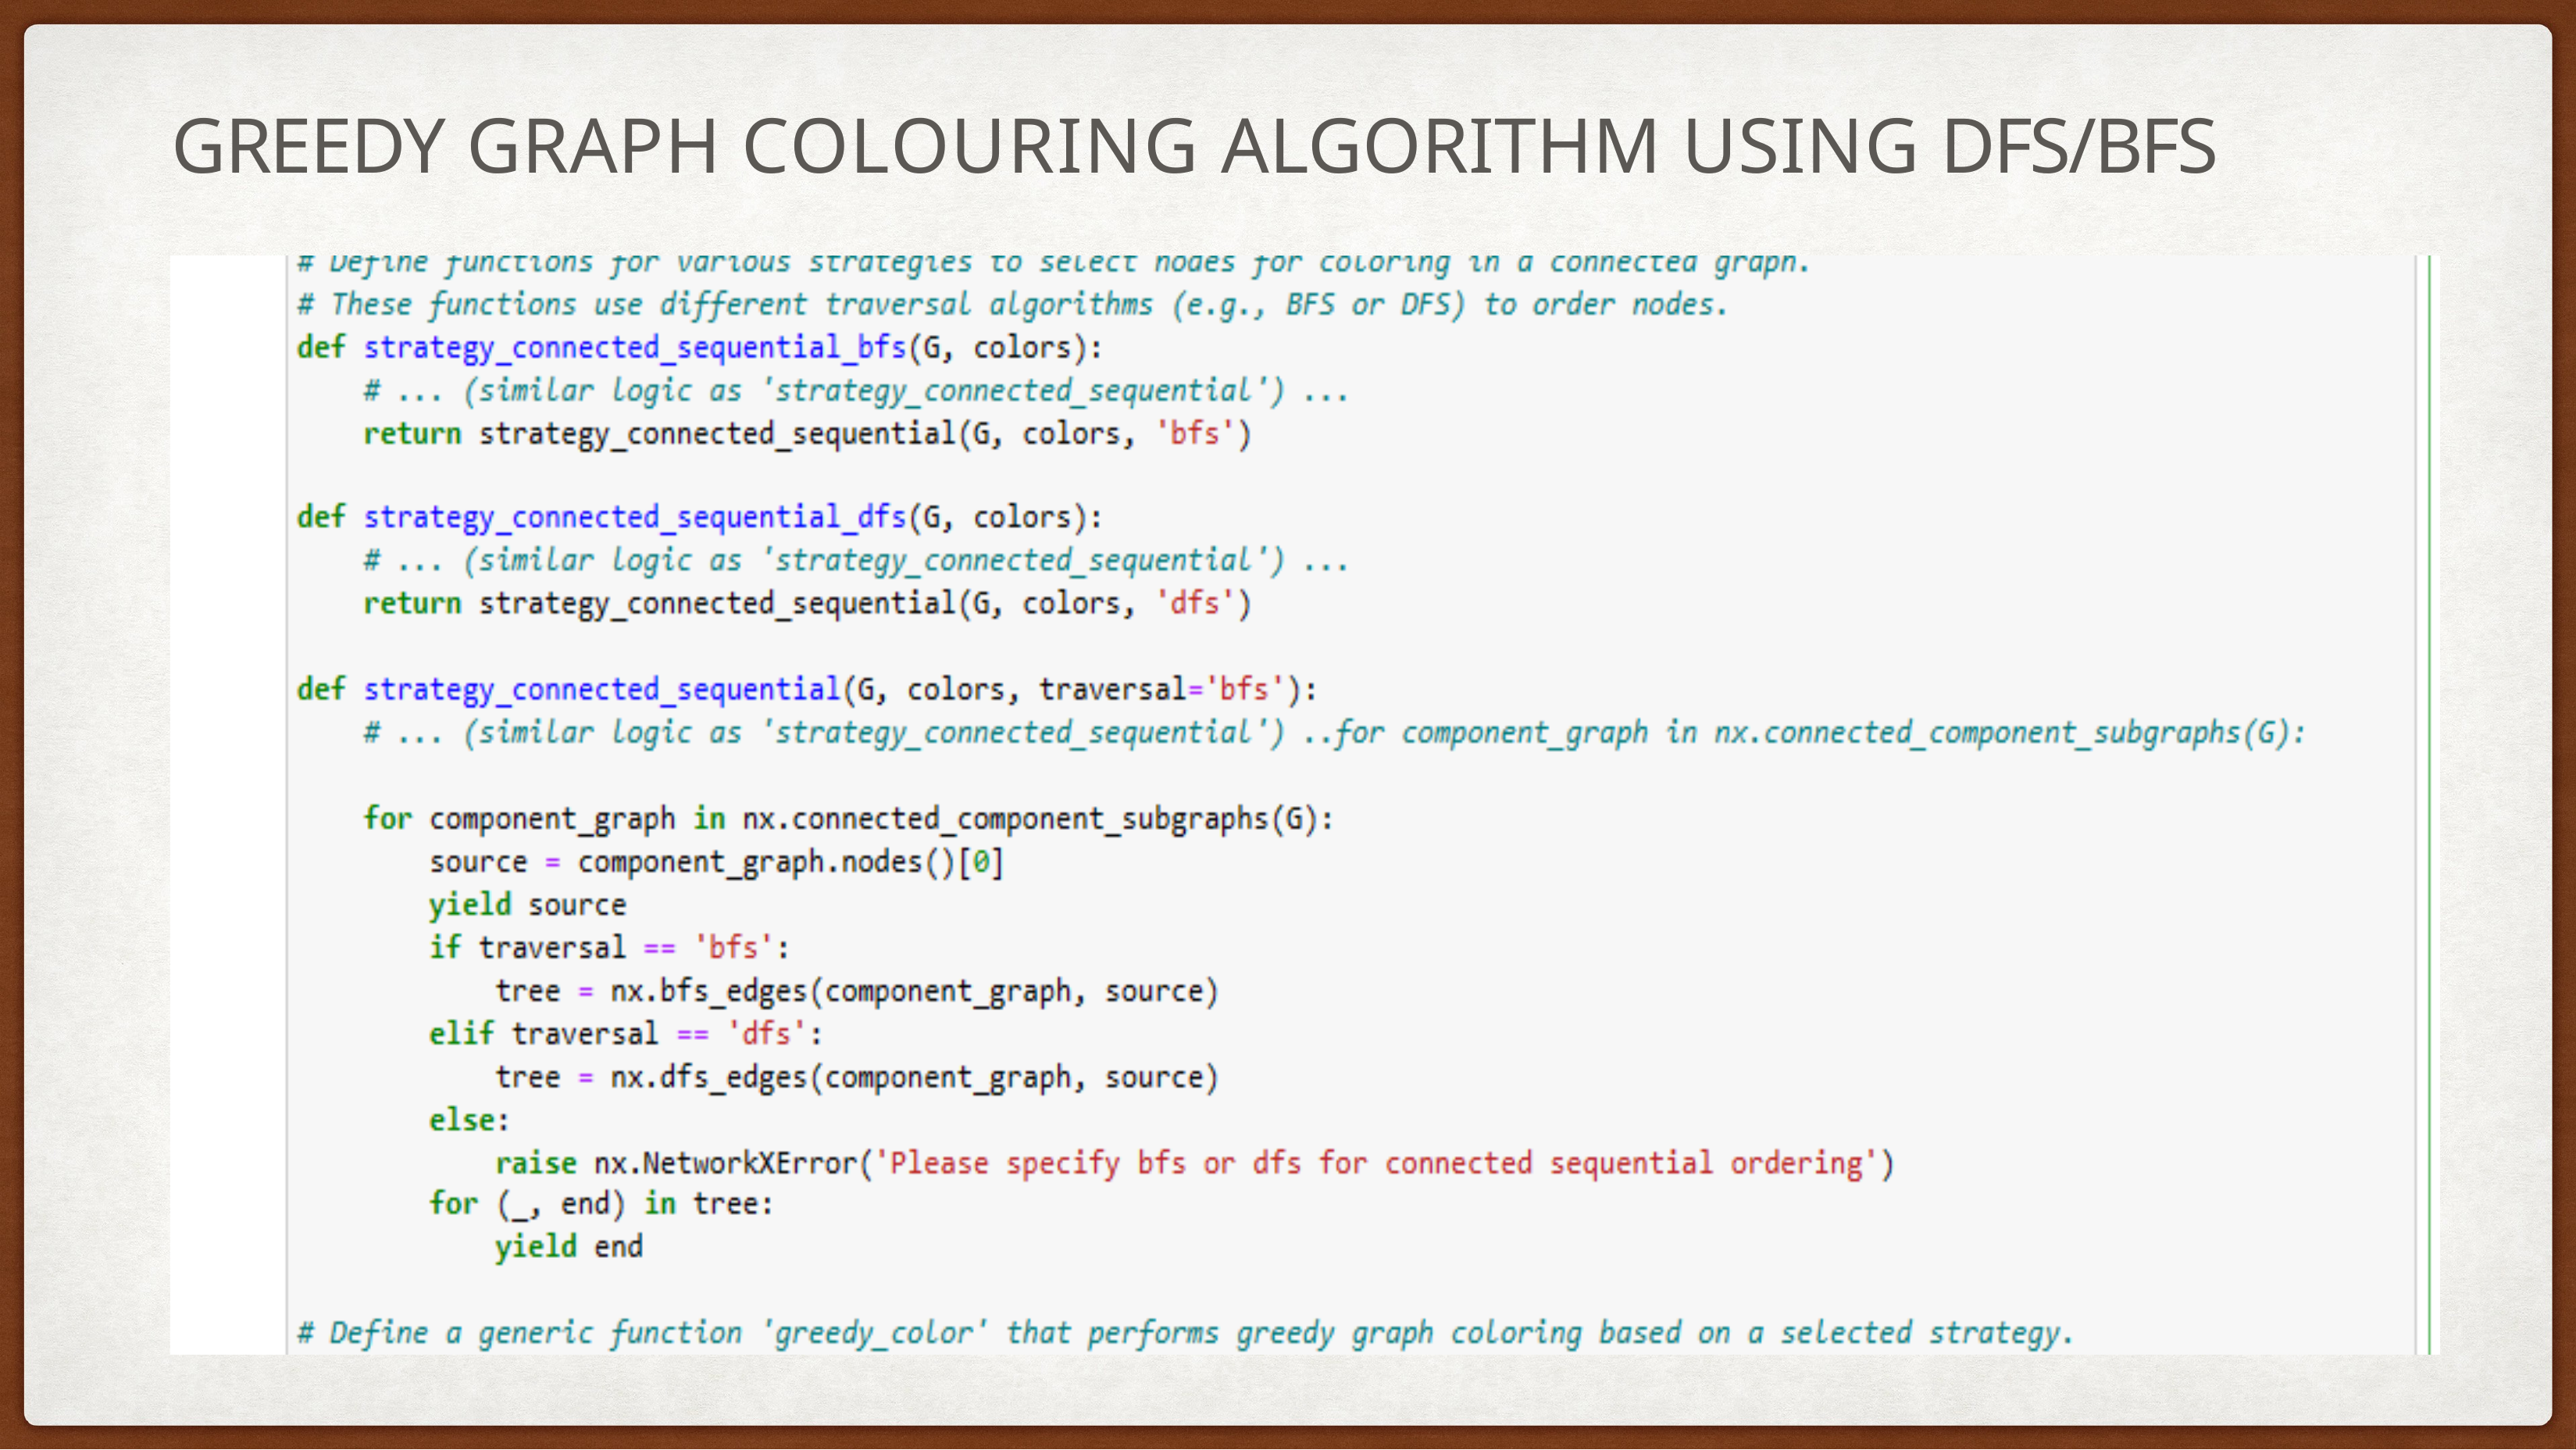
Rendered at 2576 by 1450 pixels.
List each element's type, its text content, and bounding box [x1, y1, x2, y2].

title GREEDY GRAPH COLOURING ALGORITHM USING DFS/BFS [169, 95, 2408, 252]
picture [0, 0, 2576, 1449]
